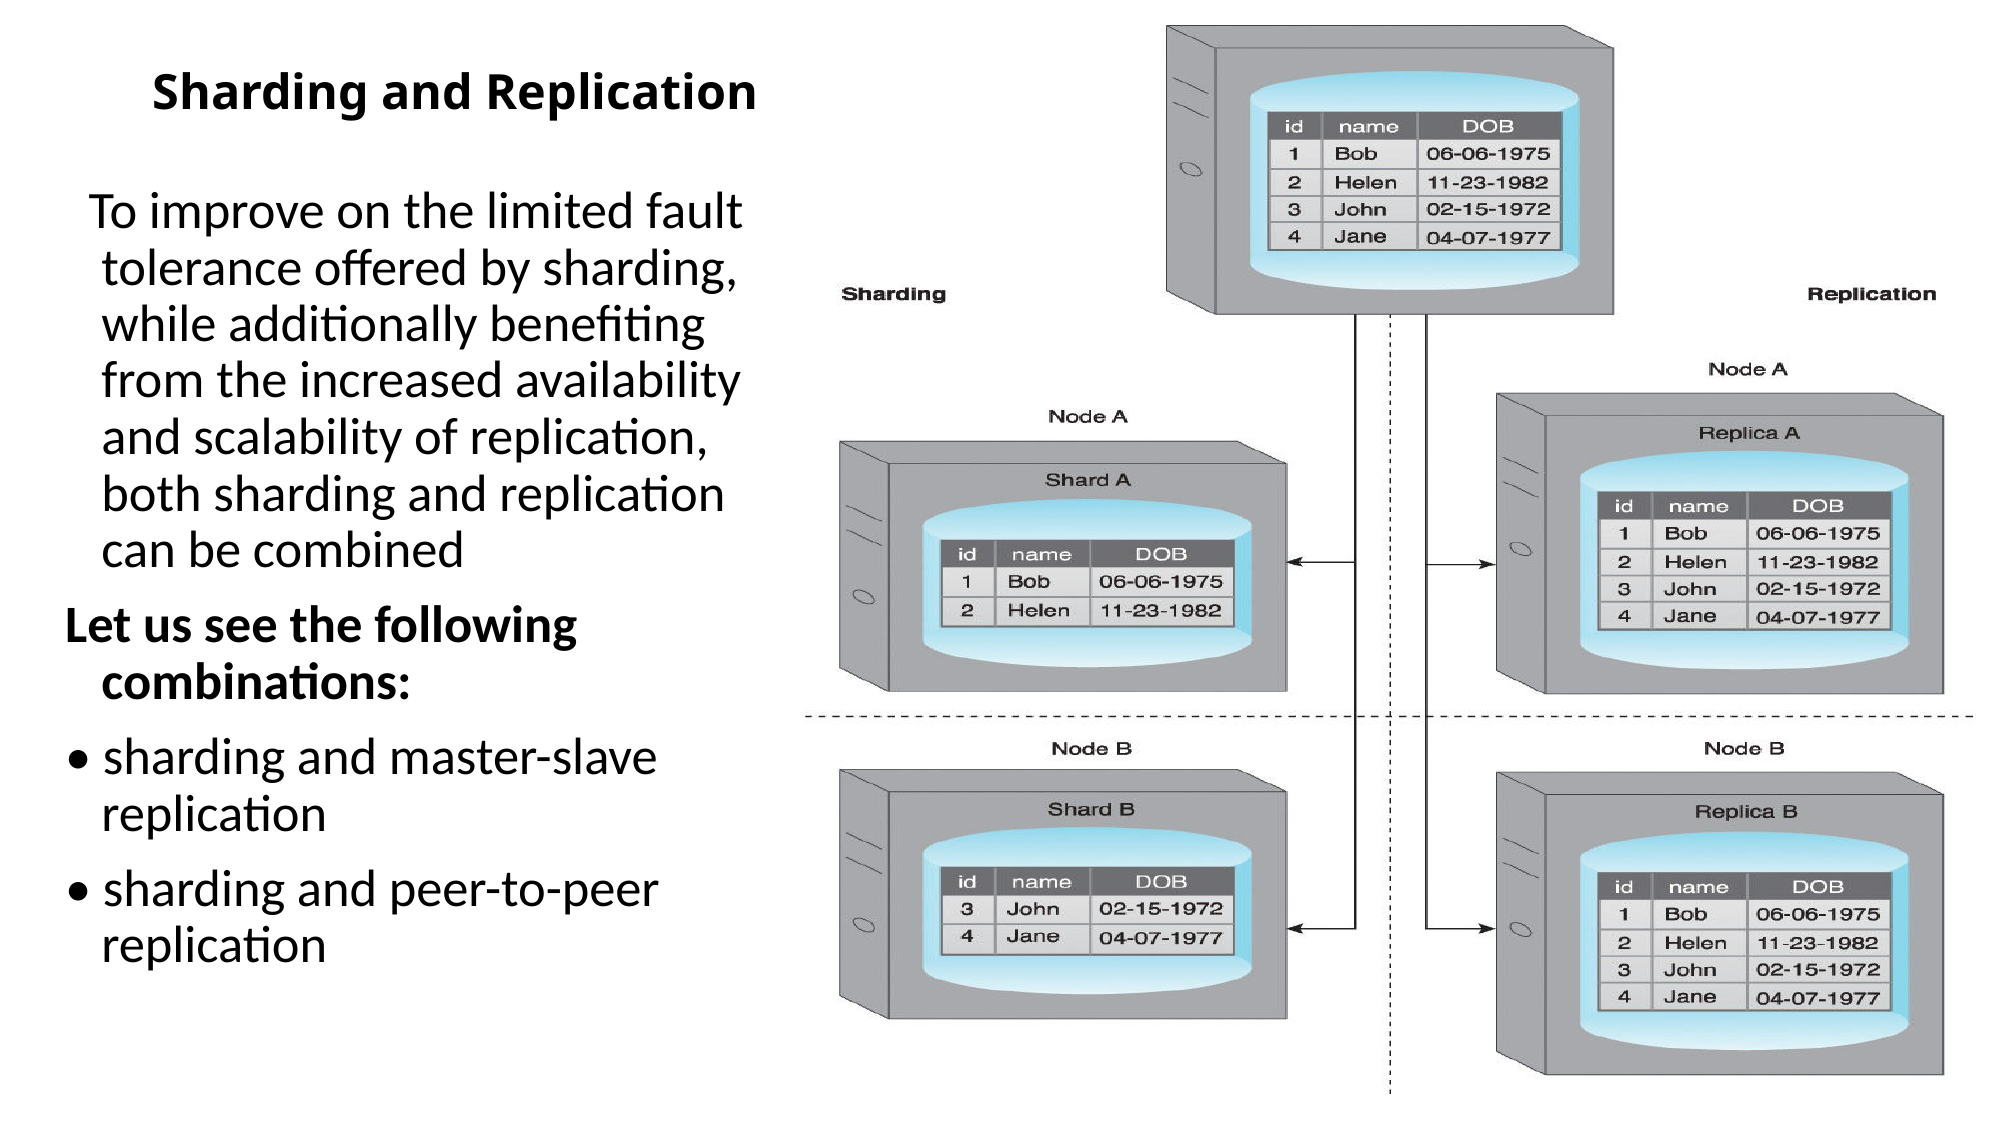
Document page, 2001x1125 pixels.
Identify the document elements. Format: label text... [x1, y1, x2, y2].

title Sharding and Replication [137, 59, 805, 175]
picture [805, 25, 1973, 1094]
list To improve on the limited fault tolerance offered by sharding, while additionally benefiting from the increased availability and scalability of replication, both sharding and replication can be combined Let us see the following combinations: • sharding and master-slave replication • sharding and peer-to-peer replication [50, 175, 805, 988]
